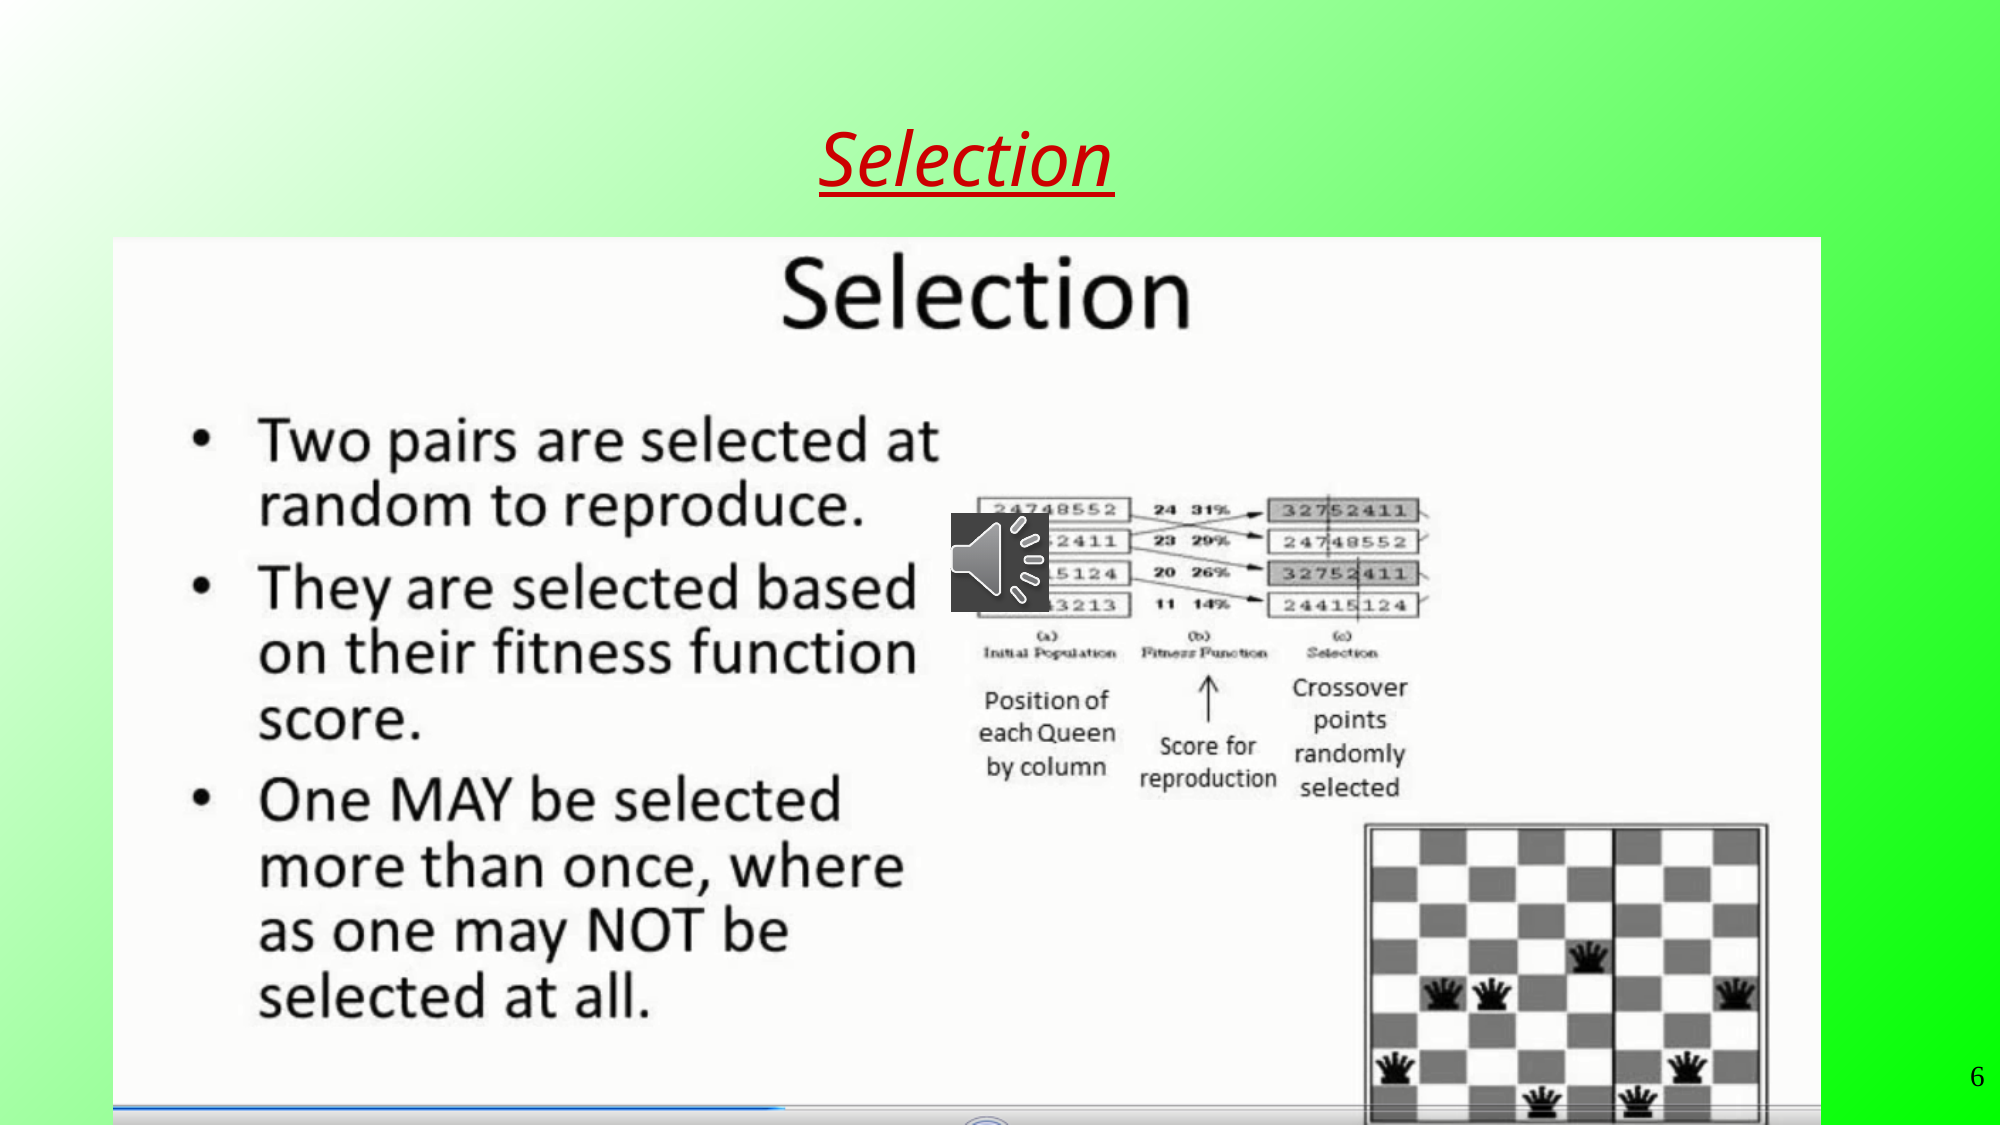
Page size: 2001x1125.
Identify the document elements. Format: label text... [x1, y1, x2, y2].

title Selection [116, 62, 1817, 237]
slide_number 6 [1821, 1050, 2000, 1125]
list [113, 237, 1821, 1125]
picture [949, 512, 1050, 613]
